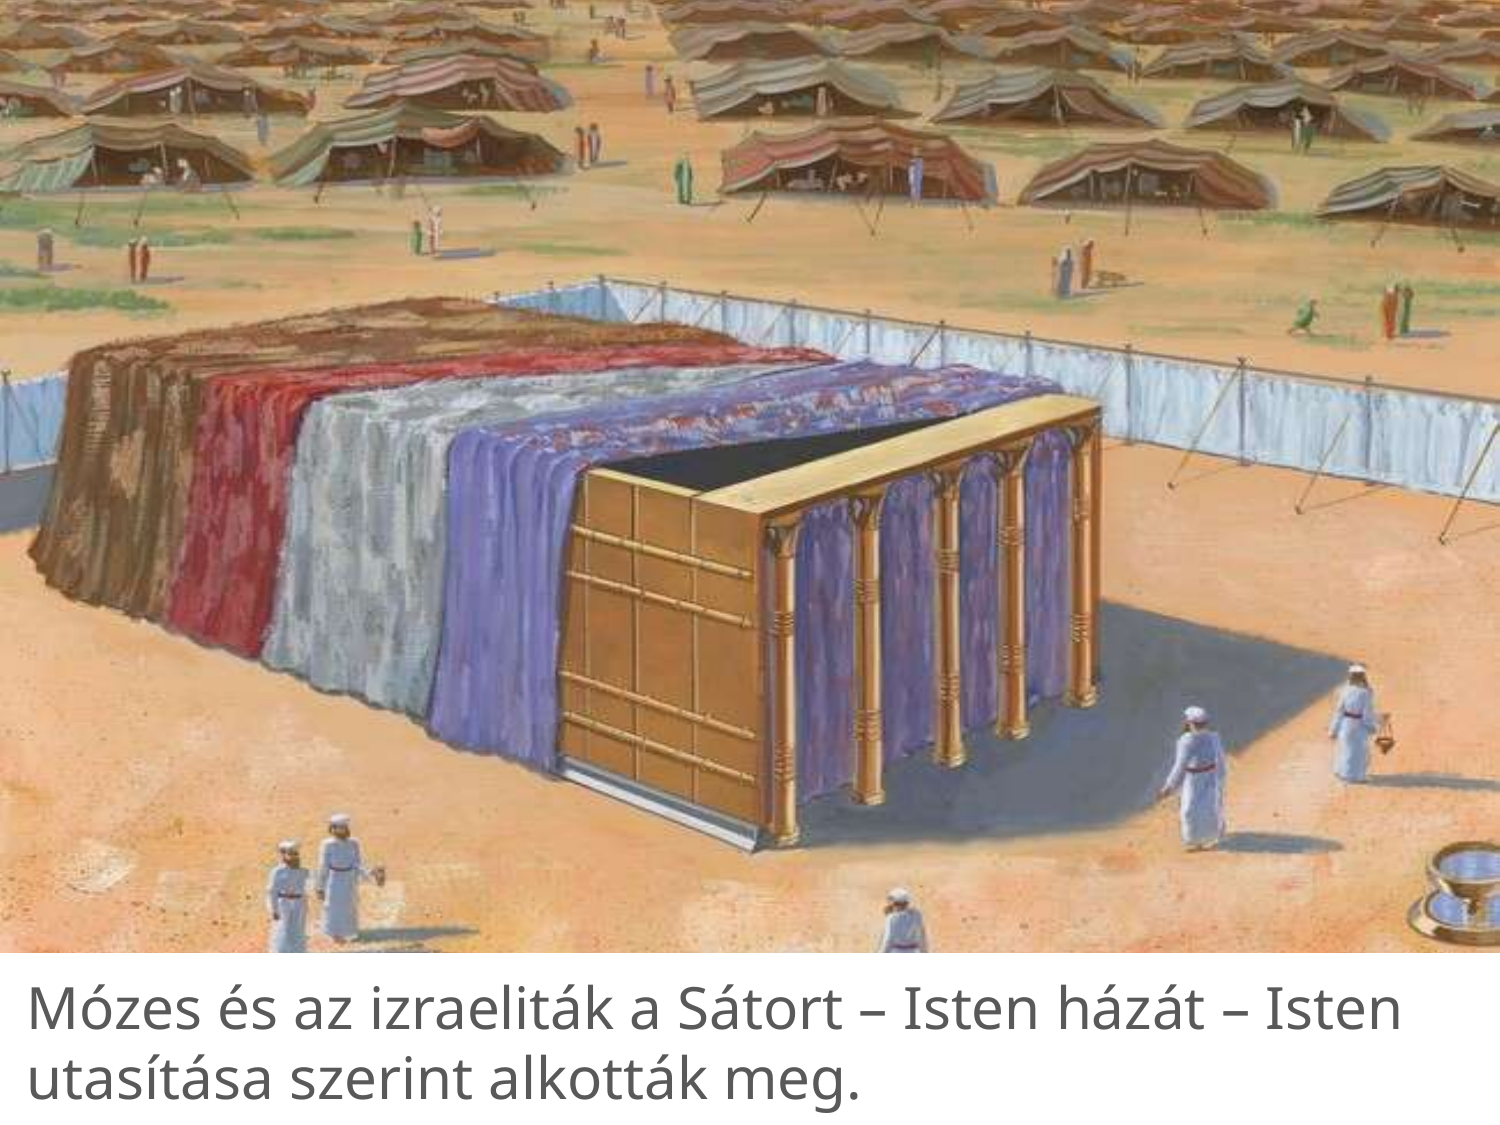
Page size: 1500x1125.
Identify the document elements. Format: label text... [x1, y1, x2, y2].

text_box Mózes és az izraeliták a Sátort – Isten házát – Isten utasítása szerint alkották meg. [11, 964, 1498, 1119]
picture [0, 0, 1500, 953]
